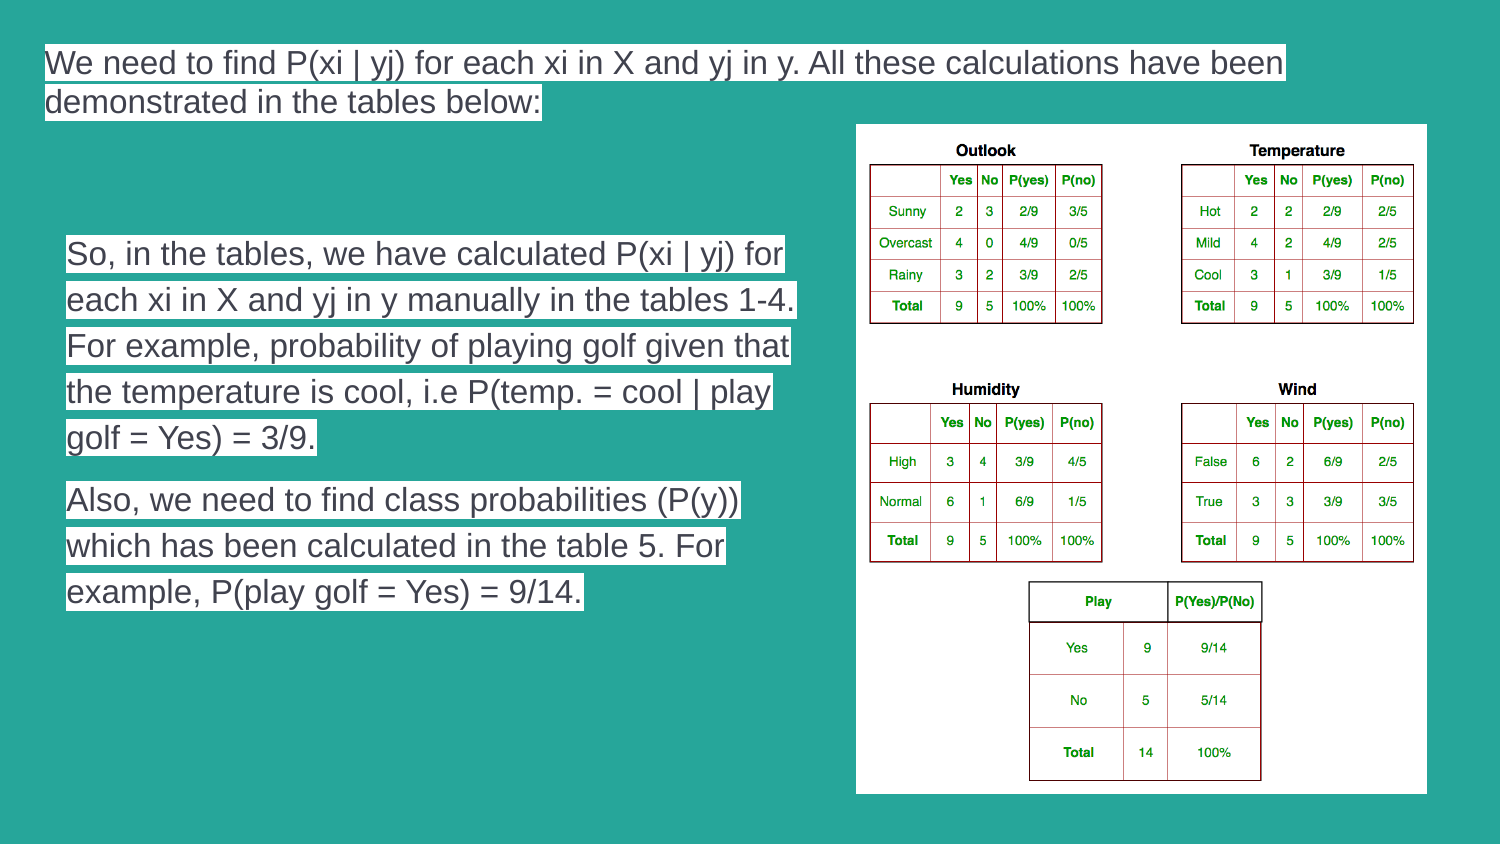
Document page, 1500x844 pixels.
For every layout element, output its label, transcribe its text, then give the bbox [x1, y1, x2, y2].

picture [856, 124, 1428, 794]
text_box So, in the tables, we have calculated P(xi | yj) for each xi in X and yj in y manually in the tables 1-4. For example, probability of playing golf given that the temperature is cool, i.e P(temp. = cool | play golf = Yes) = 3/9. Also, we need to find class probabilities (P(y)) which has been calculated in the table 5. For example, P(play golf = Yes) = 9/14. [51, 211, 830, 677]
title We need to find P(xi | yj) for each xi in X and yj in y. All these calculations have been demonstrated in the tables below: [29, 36, 1441, 125]
